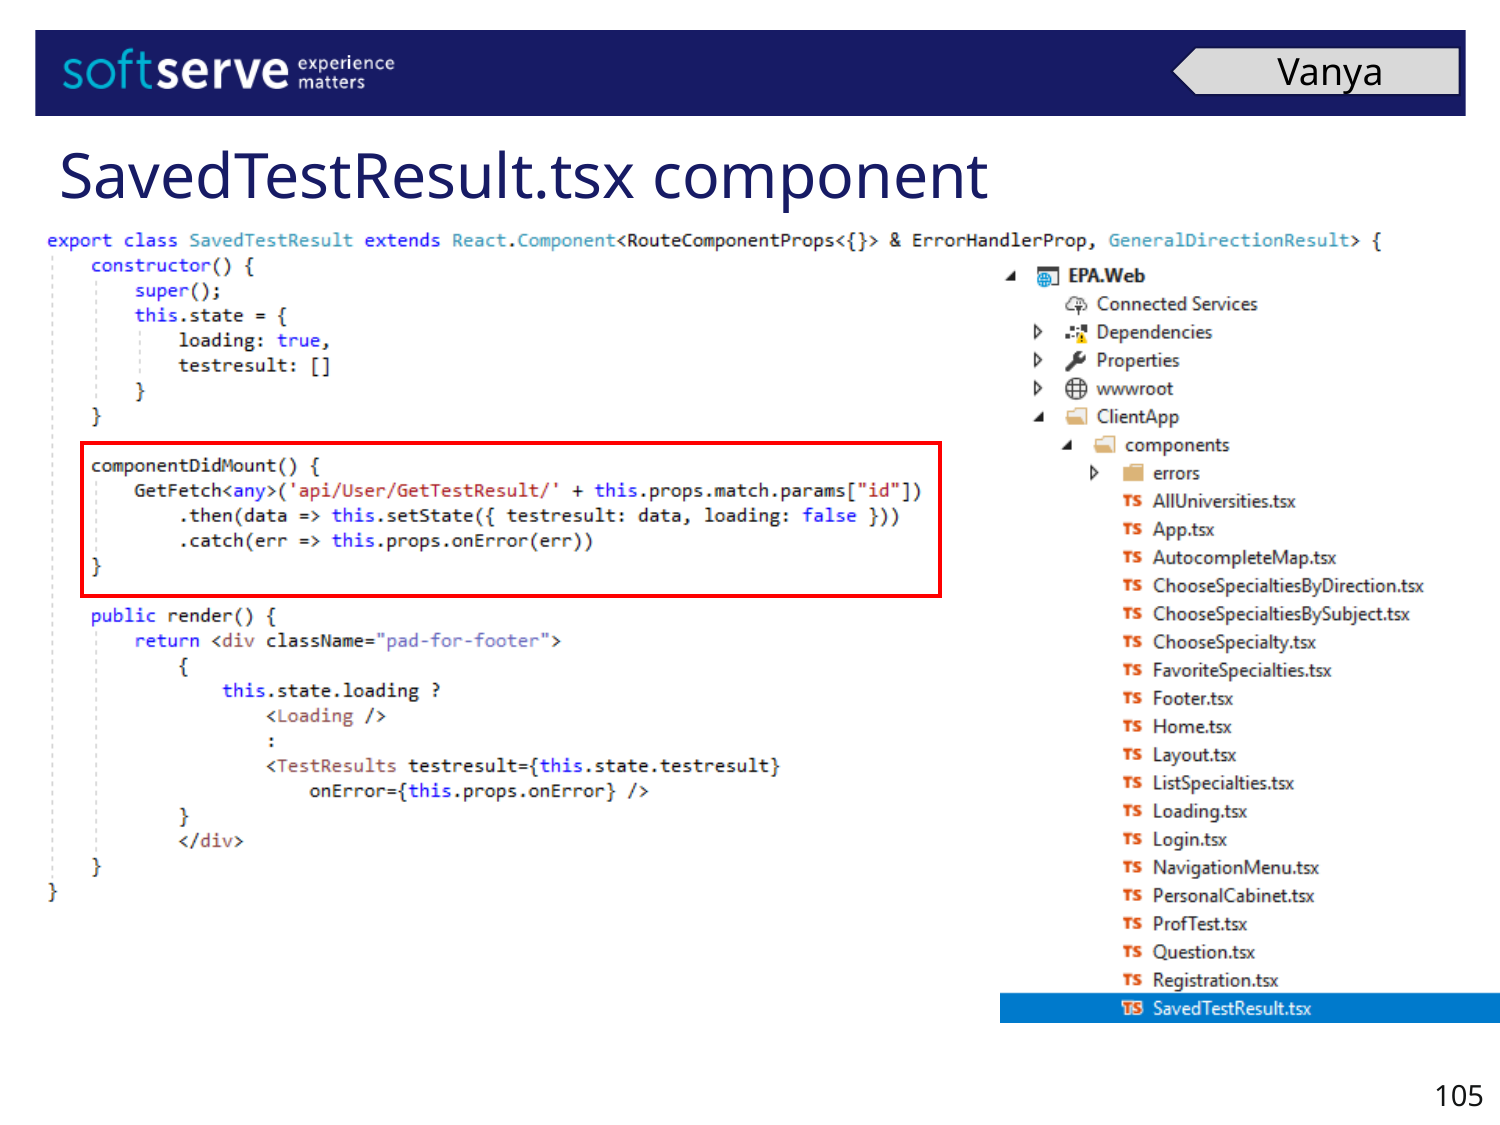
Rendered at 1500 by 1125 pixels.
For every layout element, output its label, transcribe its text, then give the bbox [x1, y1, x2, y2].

picture [44, 228, 1500, 1023]
slide_number 105 [1419, 1070, 1500, 1125]
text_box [1171, 40, 1460, 102]
subtitle SavedTestResult.tsx component [44, 137, 1453, 213]
